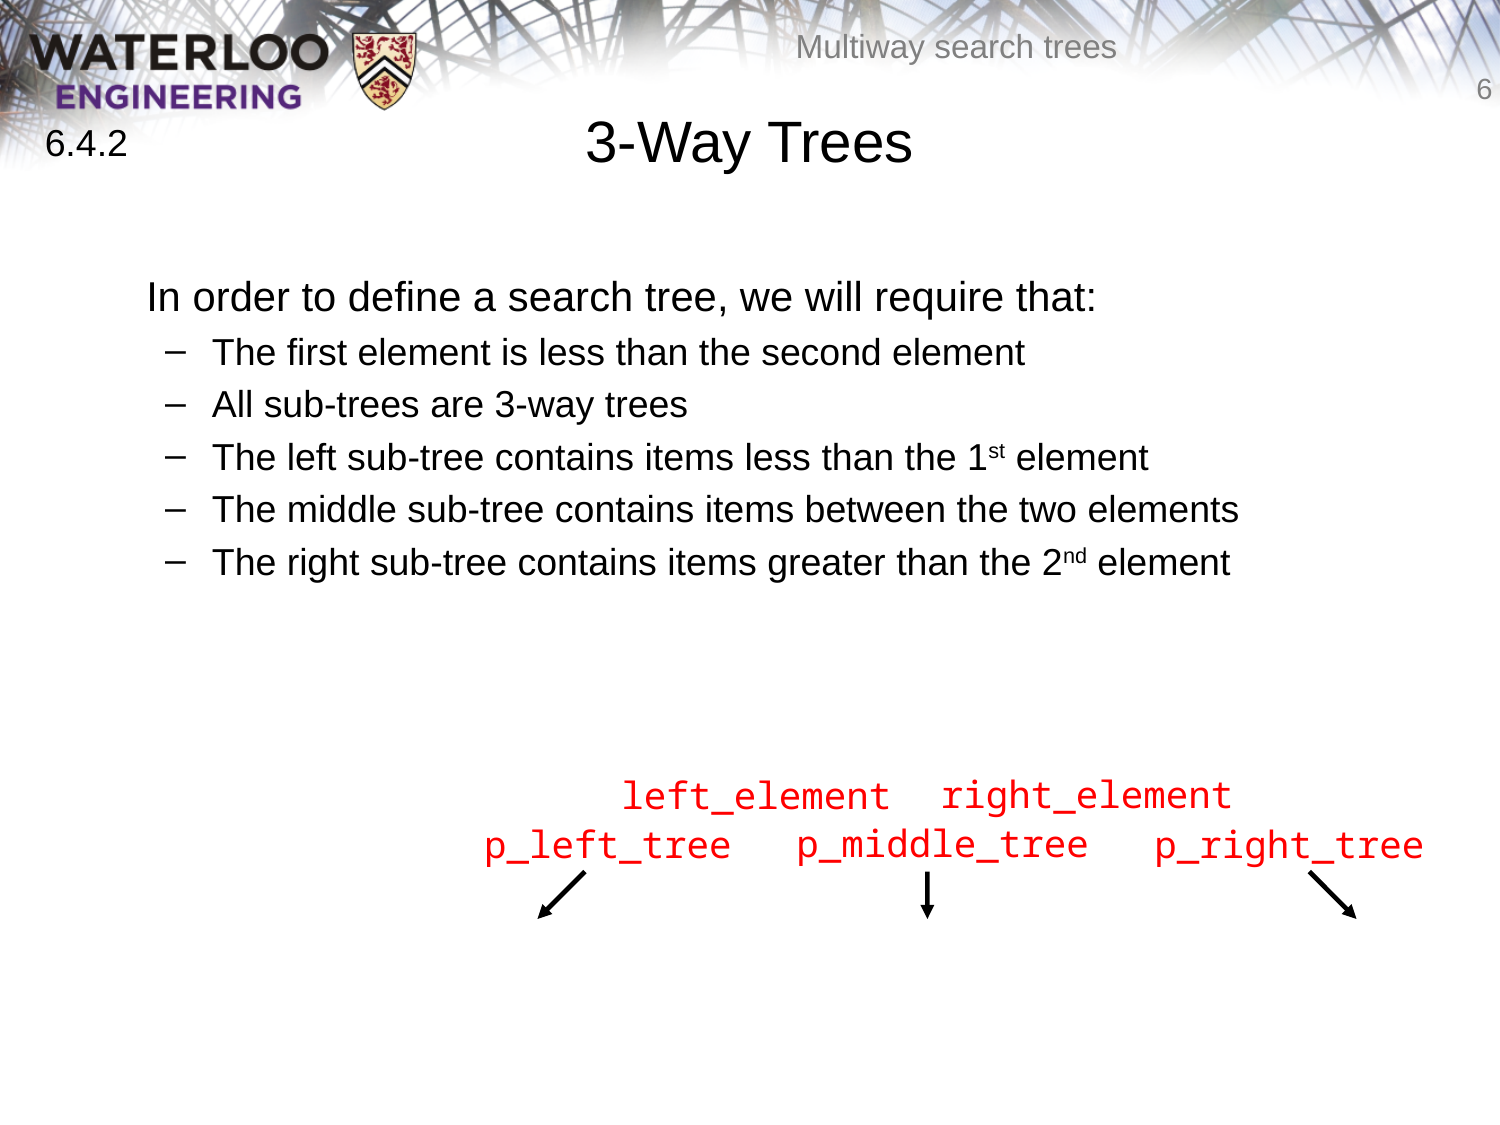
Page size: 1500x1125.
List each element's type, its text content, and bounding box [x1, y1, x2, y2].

list In order to define a search tree, we will require that: The first element is less than the second element All sub-trees are 3-way trees The left sub-tree contains items less than the 1st element The middle sub-tree contains items between the two elements The right sub-tree contains items greater than the 2nd element [74, 262, 1426, 1006]
text_box left_element [606, 764, 906, 824]
text_box [1309, 871, 1357, 919]
text_box [537, 871, 585, 919]
picture [0, 0, 1500, 1125]
text_box p_left_tree [469, 813, 747, 874]
text_box p_right_tree [1139, 813, 1440, 874]
title 3-Way Trees [74, 44, 1426, 233]
text_box right_element [925, 763, 1248, 823]
text_box [921, 871, 934, 919]
text_box 6.4.2 [30, 111, 144, 172]
text_box p_middle_tree [781, 812, 1104, 873]
